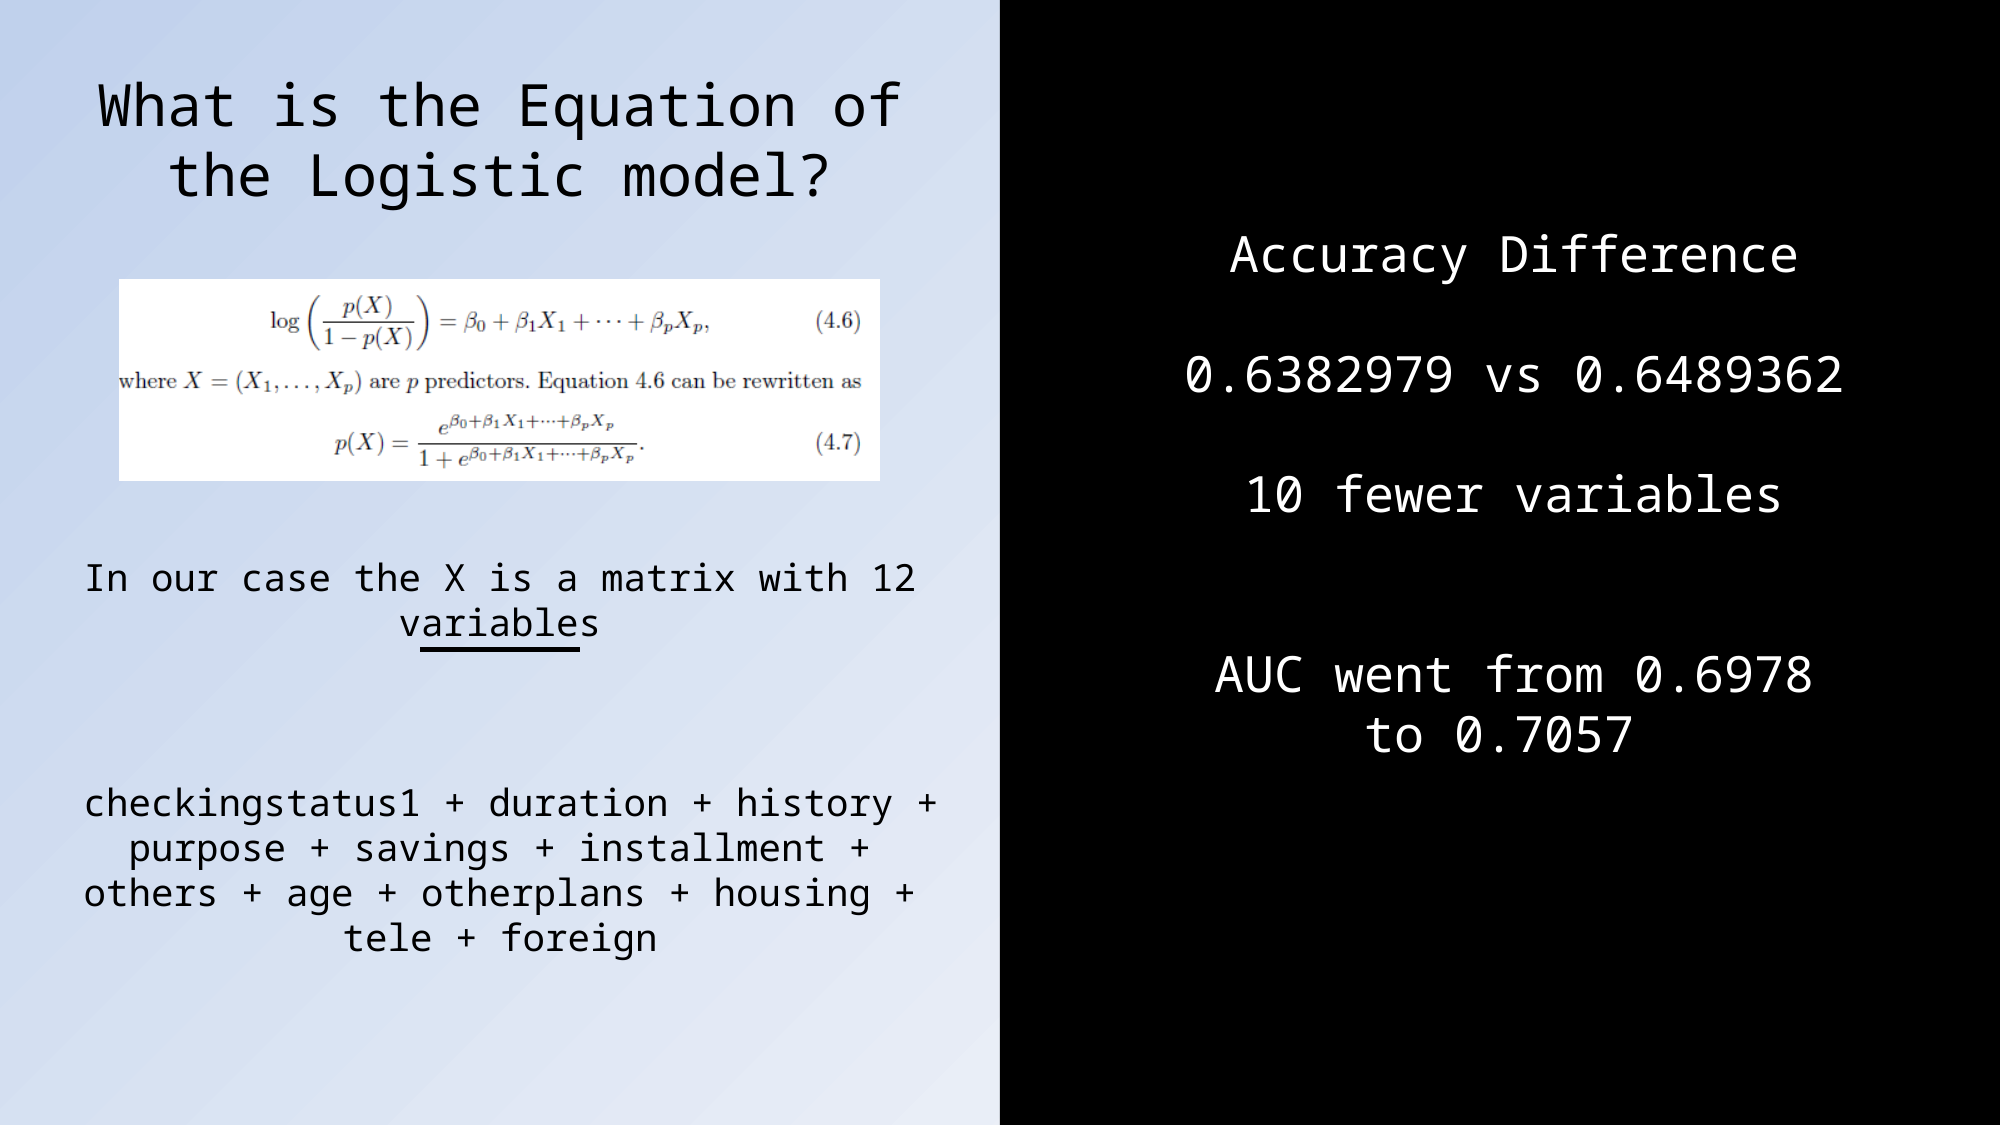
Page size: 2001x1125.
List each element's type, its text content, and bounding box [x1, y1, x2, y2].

text_box [999, 0, 2000, 1125]
picture [119, 279, 880, 481]
text_box What is the Equation of the Logistic model? [35, 60, 965, 286]
text_box In our case the X is a matrix with 12 variables checkingstatus1 + duration + history + purpose + savings + installment + others + age + otherplans + housing + tele + foreign [35, 501, 965, 967]
text_box Accuracy Difference 0.6382979 vs 0.6489362 10 fewer variables AUC went from 0.6978 to 0.7057 [1084, 214, 1870, 830]
text_box [0, 0, 999, 1125]
